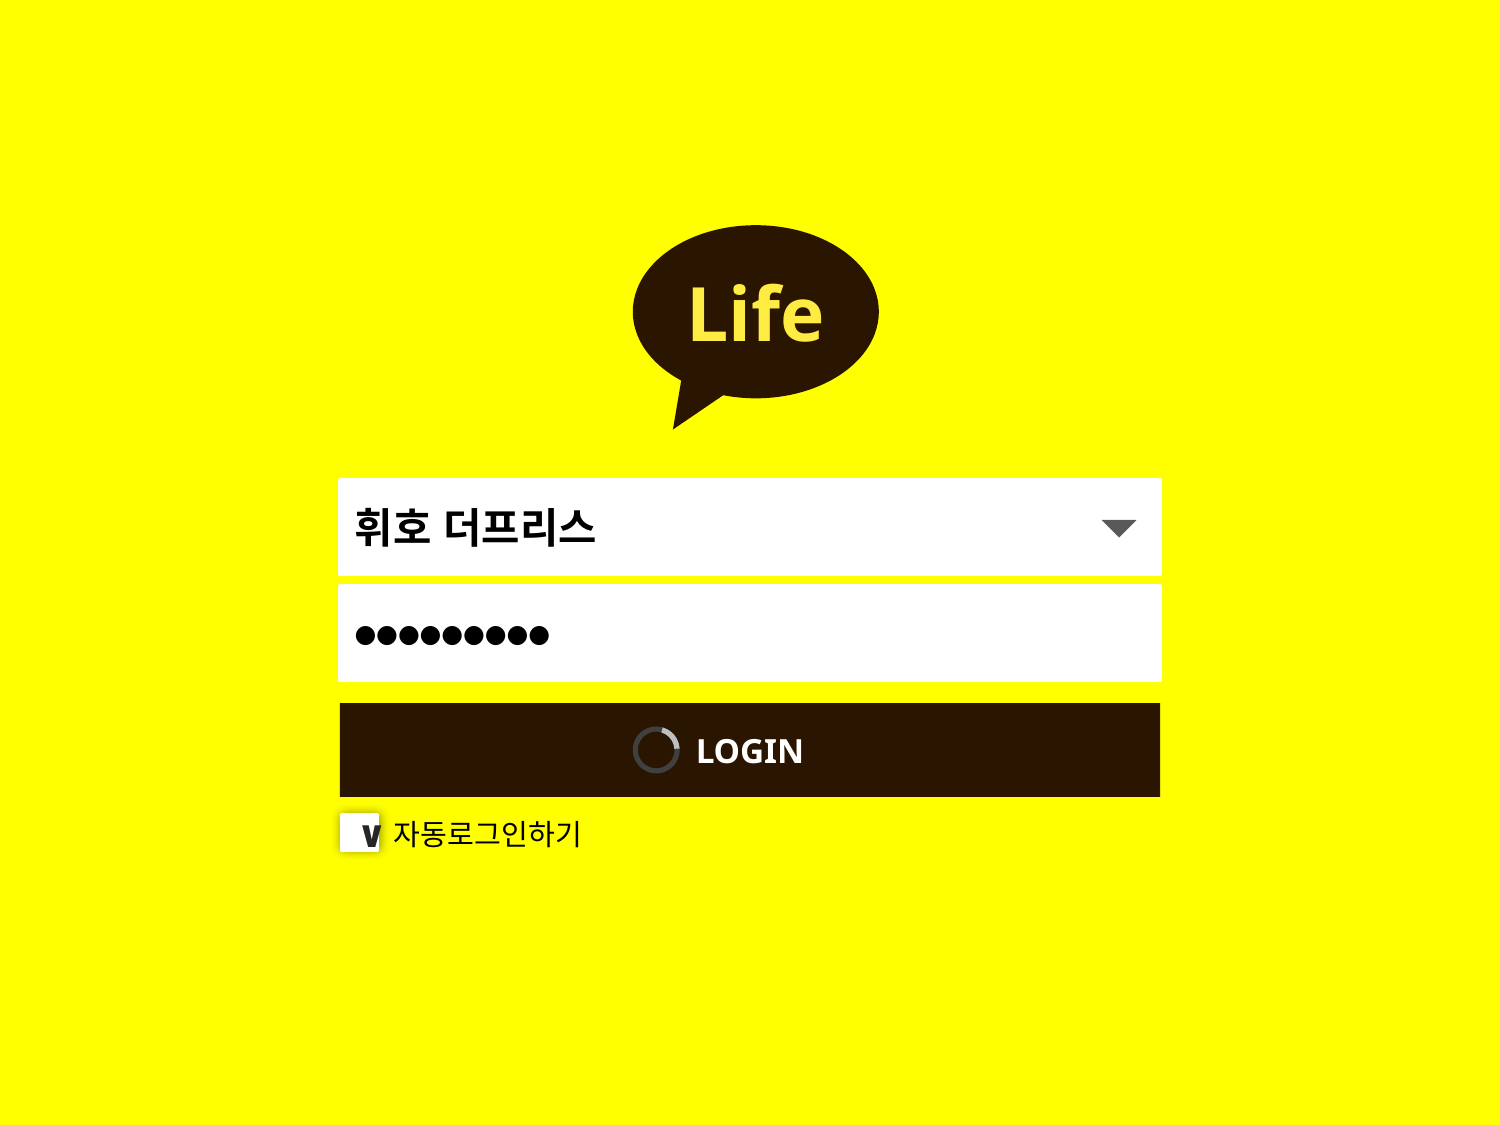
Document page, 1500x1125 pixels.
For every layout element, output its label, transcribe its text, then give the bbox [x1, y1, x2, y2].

text_box LOGIN [338, 701, 1162, 799]
text_box 휘호 더프리스 [338, 478, 1162, 576]
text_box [632, 726, 680, 774]
text_box [0, 0, 1500, 1125]
text_box ●●●●●●●●● [338, 584, 1162, 682]
text_box ∨ [340, 813, 379, 852]
text_box 자동로그인하기 [379, 808, 628, 859]
text_box Life [630, 223, 881, 432]
text_box [1099, 517, 1139, 540]
